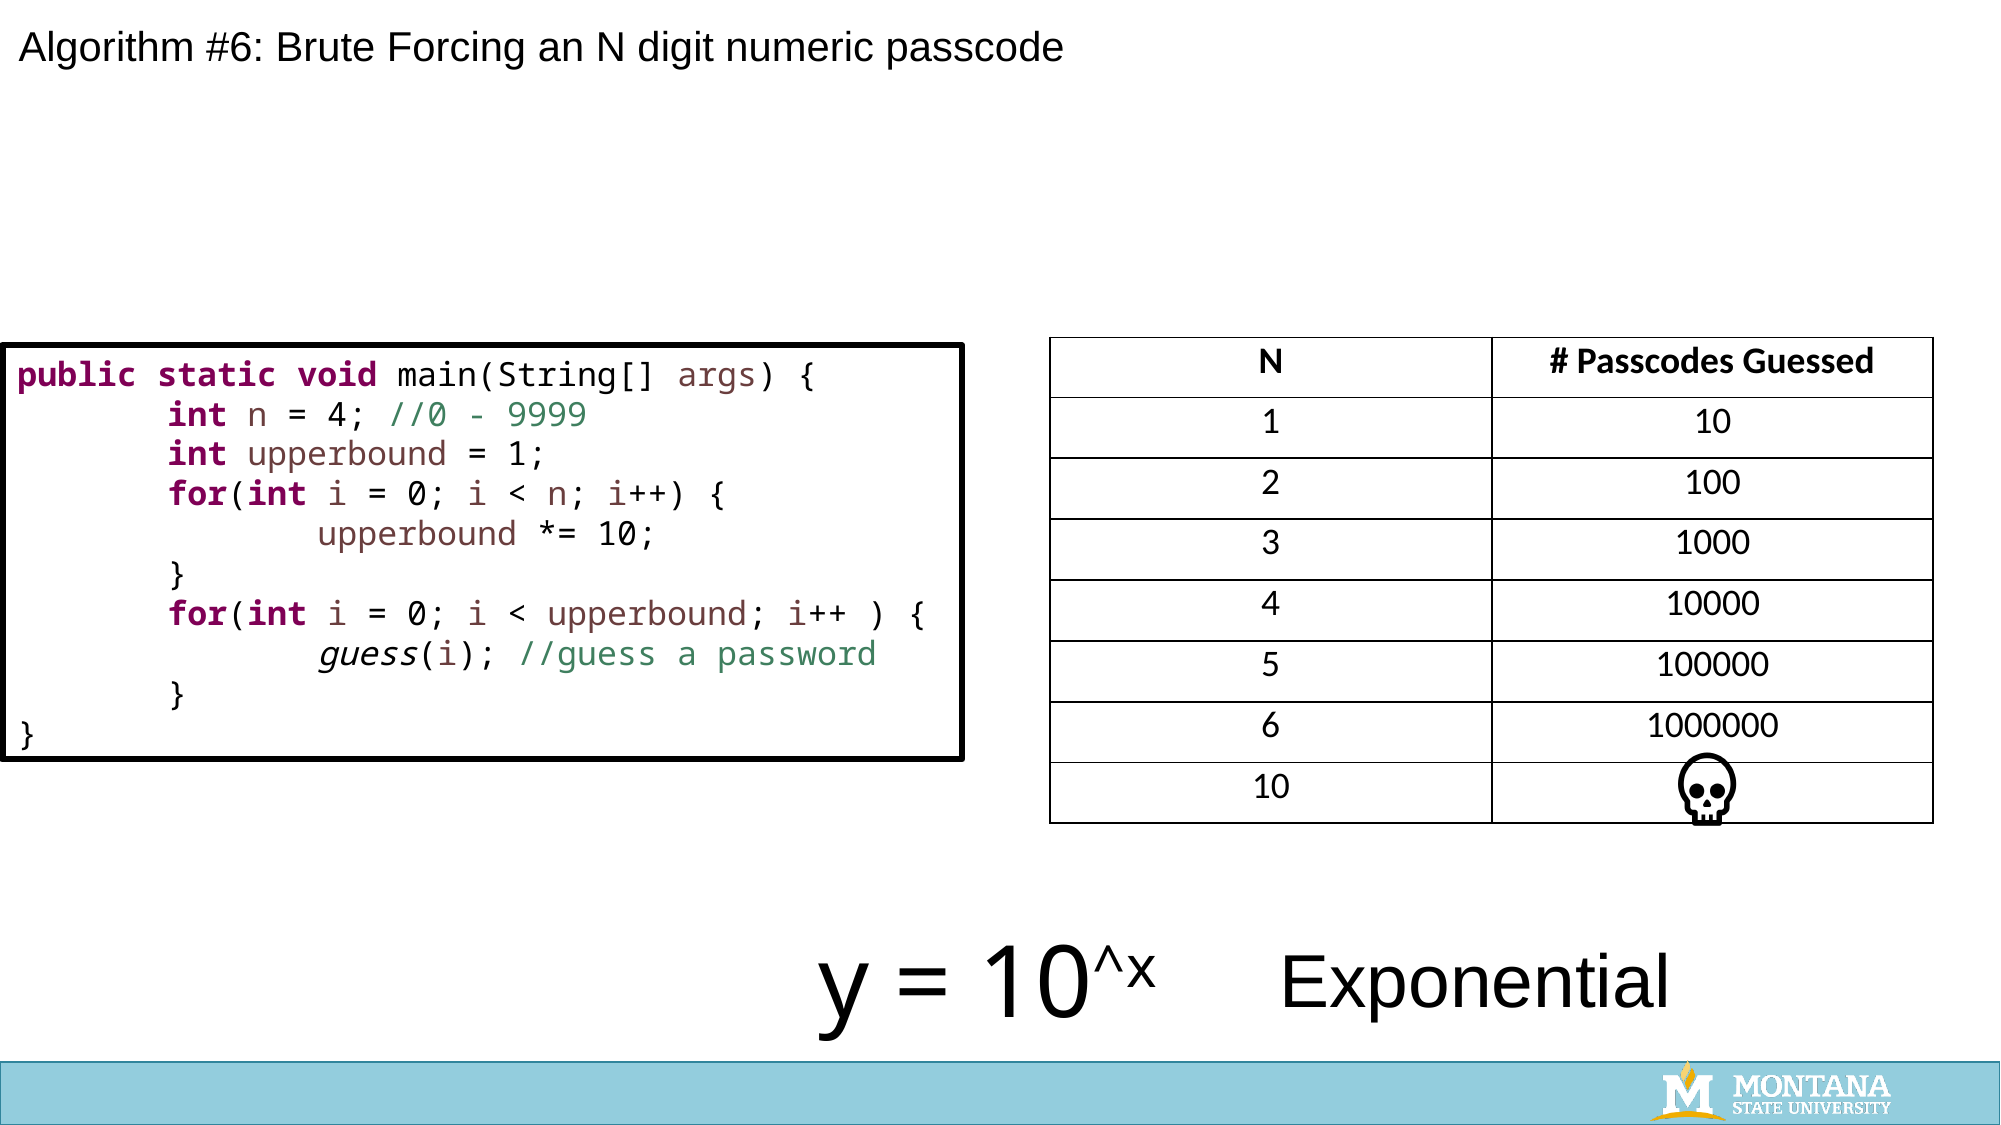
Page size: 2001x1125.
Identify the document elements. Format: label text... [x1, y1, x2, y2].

table_cell 2 [1051, 459, 1491, 518]
table_cell 100 [1493, 459, 1932, 518]
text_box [0, 1060, 1647, 1125]
table_cell [1493, 763, 1657, 822]
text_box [1892, 1060, 2000, 1125]
table_cell 100000 [1493, 642, 1932, 701]
table_cell 4 [1051, 581, 1491, 640]
table_cell 1000 [1493, 520, 1932, 579]
picture [1662, 744, 1752, 835]
table_cell 5 [1051, 642, 1491, 701]
text_box Exponential [1264, 925, 1687, 1031]
table_cell 10 [1493, 398, 1932, 457]
table_cell 10000 [1493, 581, 1932, 640]
text_box y = 10^x [803, 910, 1172, 1046]
table_cell [1756, 763, 1932, 822]
text_box Algorithm #6: Brute Forcing an N digit numeric passcode [3, 12, 1081, 78]
table_cell 1000000 [1493, 703, 1932, 762]
picture [1649, 1060, 1892, 1122]
table_header N [1051, 338, 1491, 397]
text_box public static void main(String[] args) { int n = 4; //0 - 9999 int upperbound = 1; for(int i = 0; i < n; i++) { upperbound *= 10; } for(int i = 0; i < upperbound; i++ ) { guess(i); //guess a password } } [2, 345, 963, 760]
table_cell 6 [1051, 703, 1491, 762]
table_cell 10 [1051, 763, 1491, 822]
table_cell 1 [1051, 398, 1491, 457]
table_header # Passcodes Guessed [1493, 338, 1932, 397]
table_cell 3 [1051, 520, 1491, 579]
